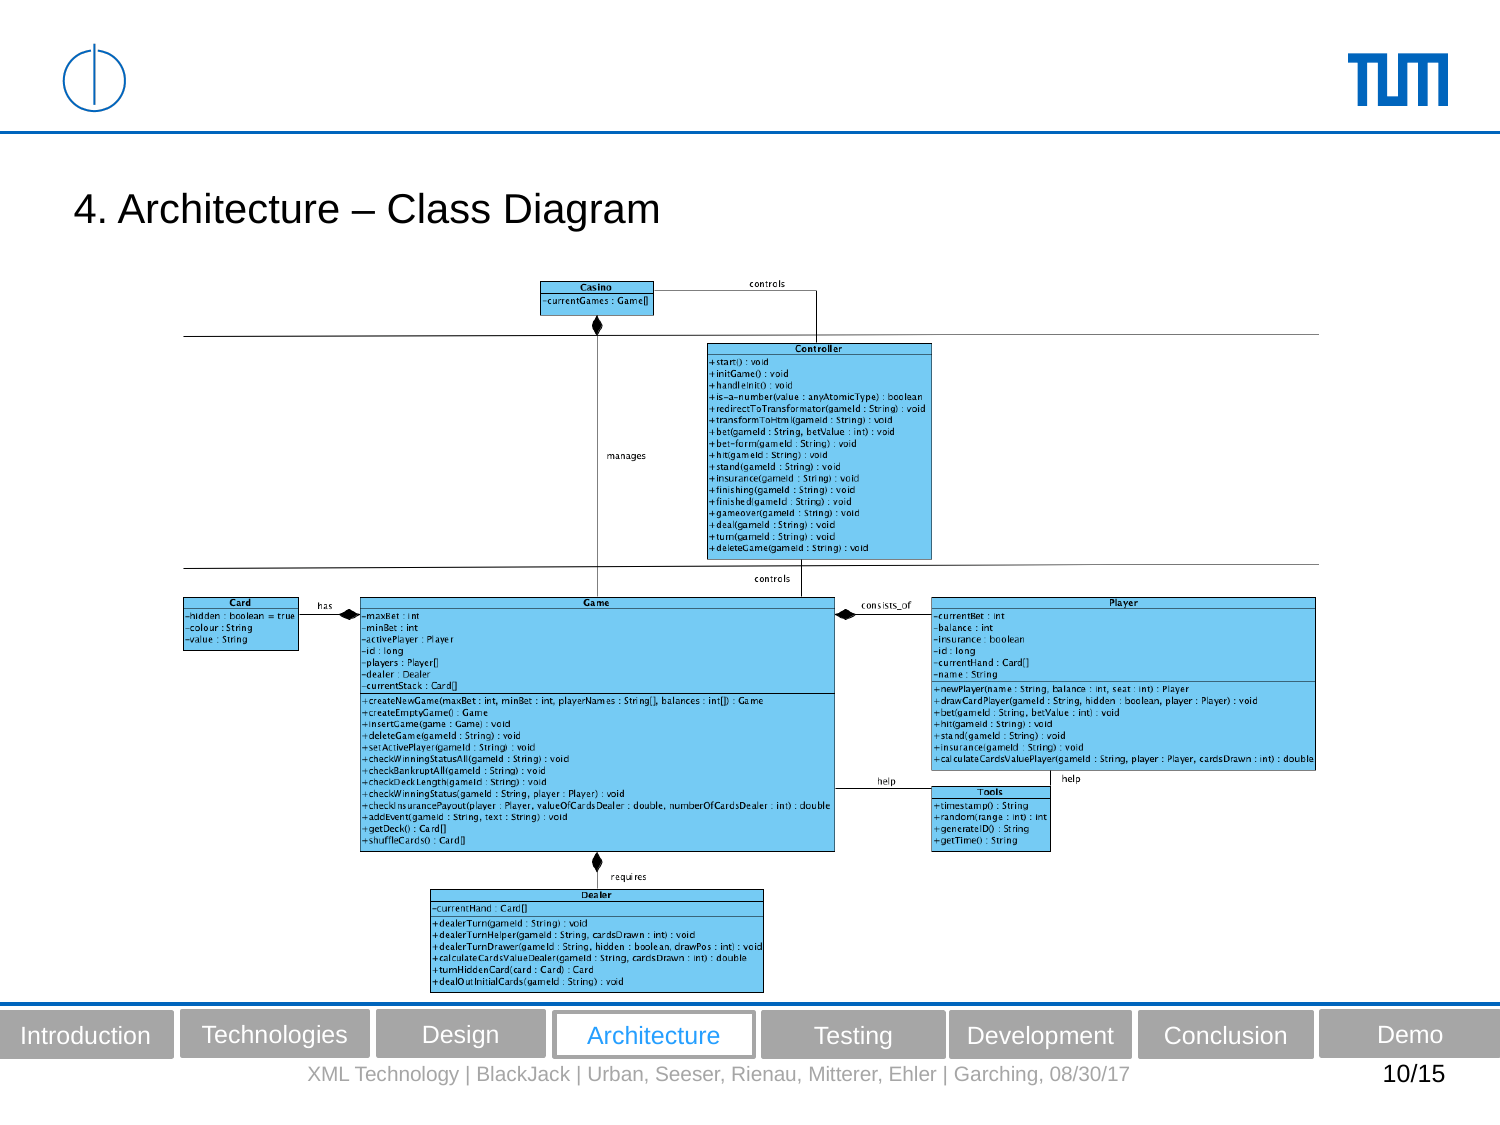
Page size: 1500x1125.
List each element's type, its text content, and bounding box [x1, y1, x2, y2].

text_box Conclusion [1138, 1010, 1314, 1059]
title 4. Architecture – Class Diagram [58, 162, 1278, 222]
slide_number 10/15 [1109, 1042, 1446, 1103]
text_box Technologies [180, 1009, 370, 1058]
text_box Design [376, 1009, 546, 1058]
text_box Demo [1319, 1009, 1500, 1058]
footer XML Technology | BlackJack | Urban, Seeser, Rienau, Mitterer, Ehler | Garching, 08/30/17 [164, 1042, 1109, 1103]
text_box Development [949, 1010, 1132, 1059]
picture [58, 39, 130, 117]
text_box Testing [761, 1010, 946, 1059]
text_box Introduction [0, 1010, 174, 1059]
picture [180, 276, 1319, 995]
text_box Architecture [552, 1010, 756, 1059]
